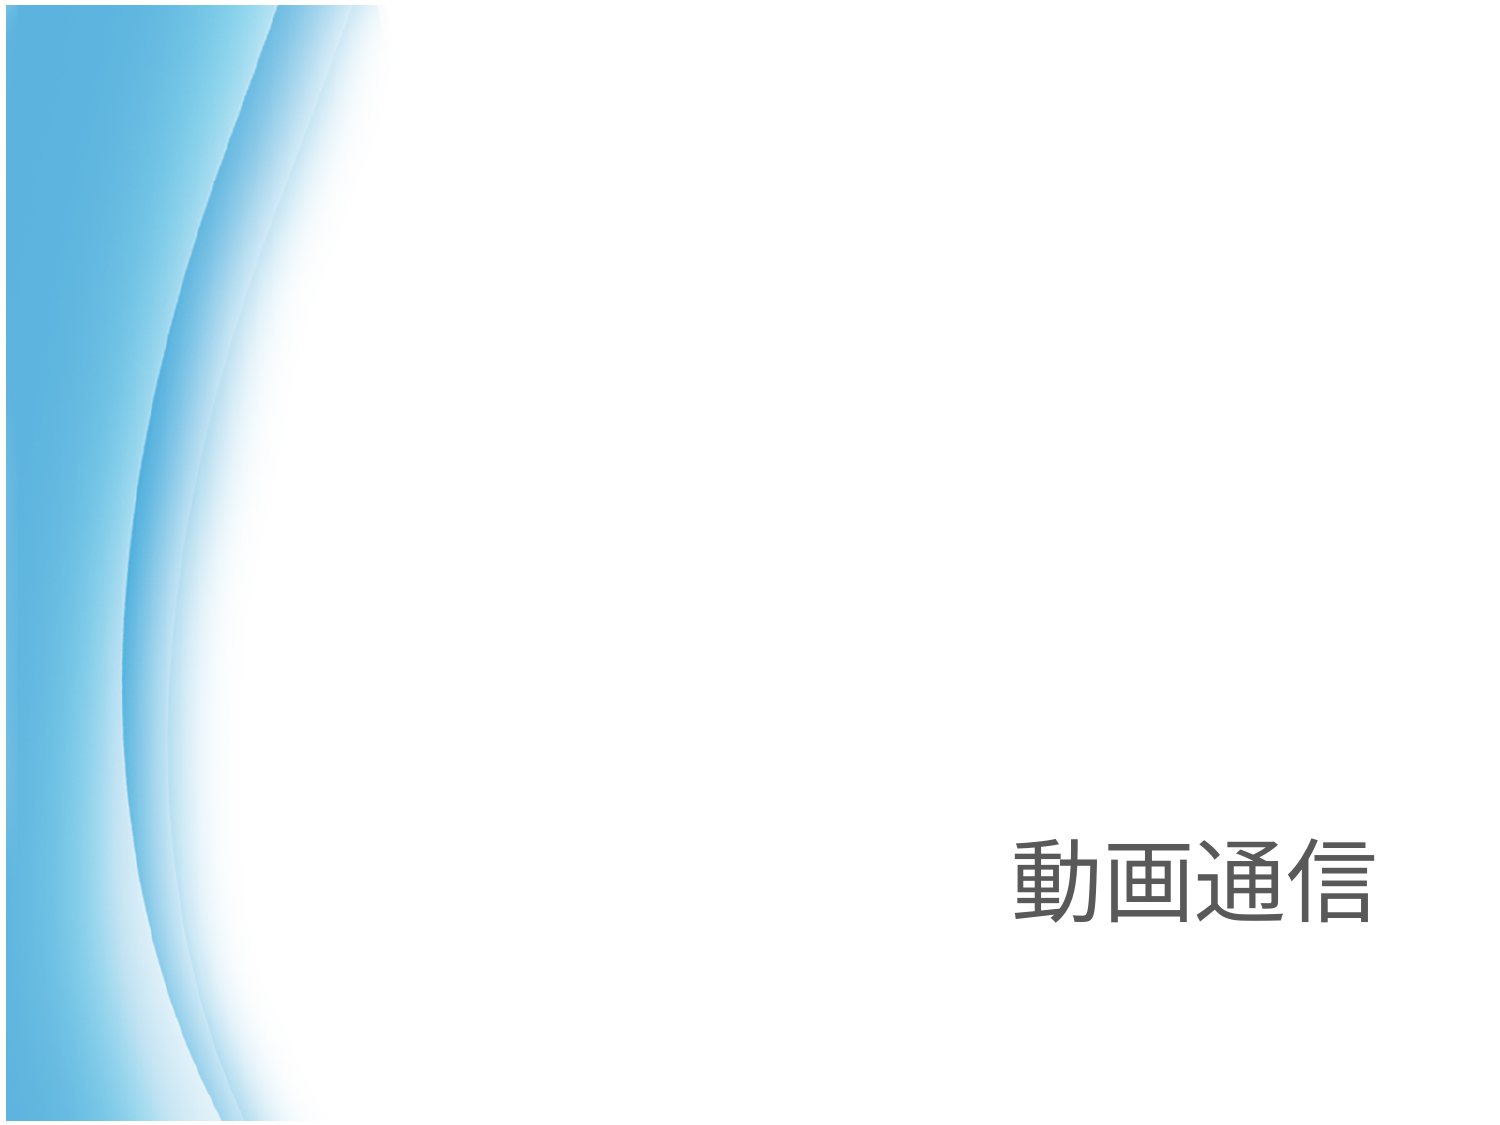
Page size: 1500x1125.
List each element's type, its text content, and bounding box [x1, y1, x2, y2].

picture [0, 0, 1500, 1125]
text_box 動画通信 [118, 722, 1394, 1035]
